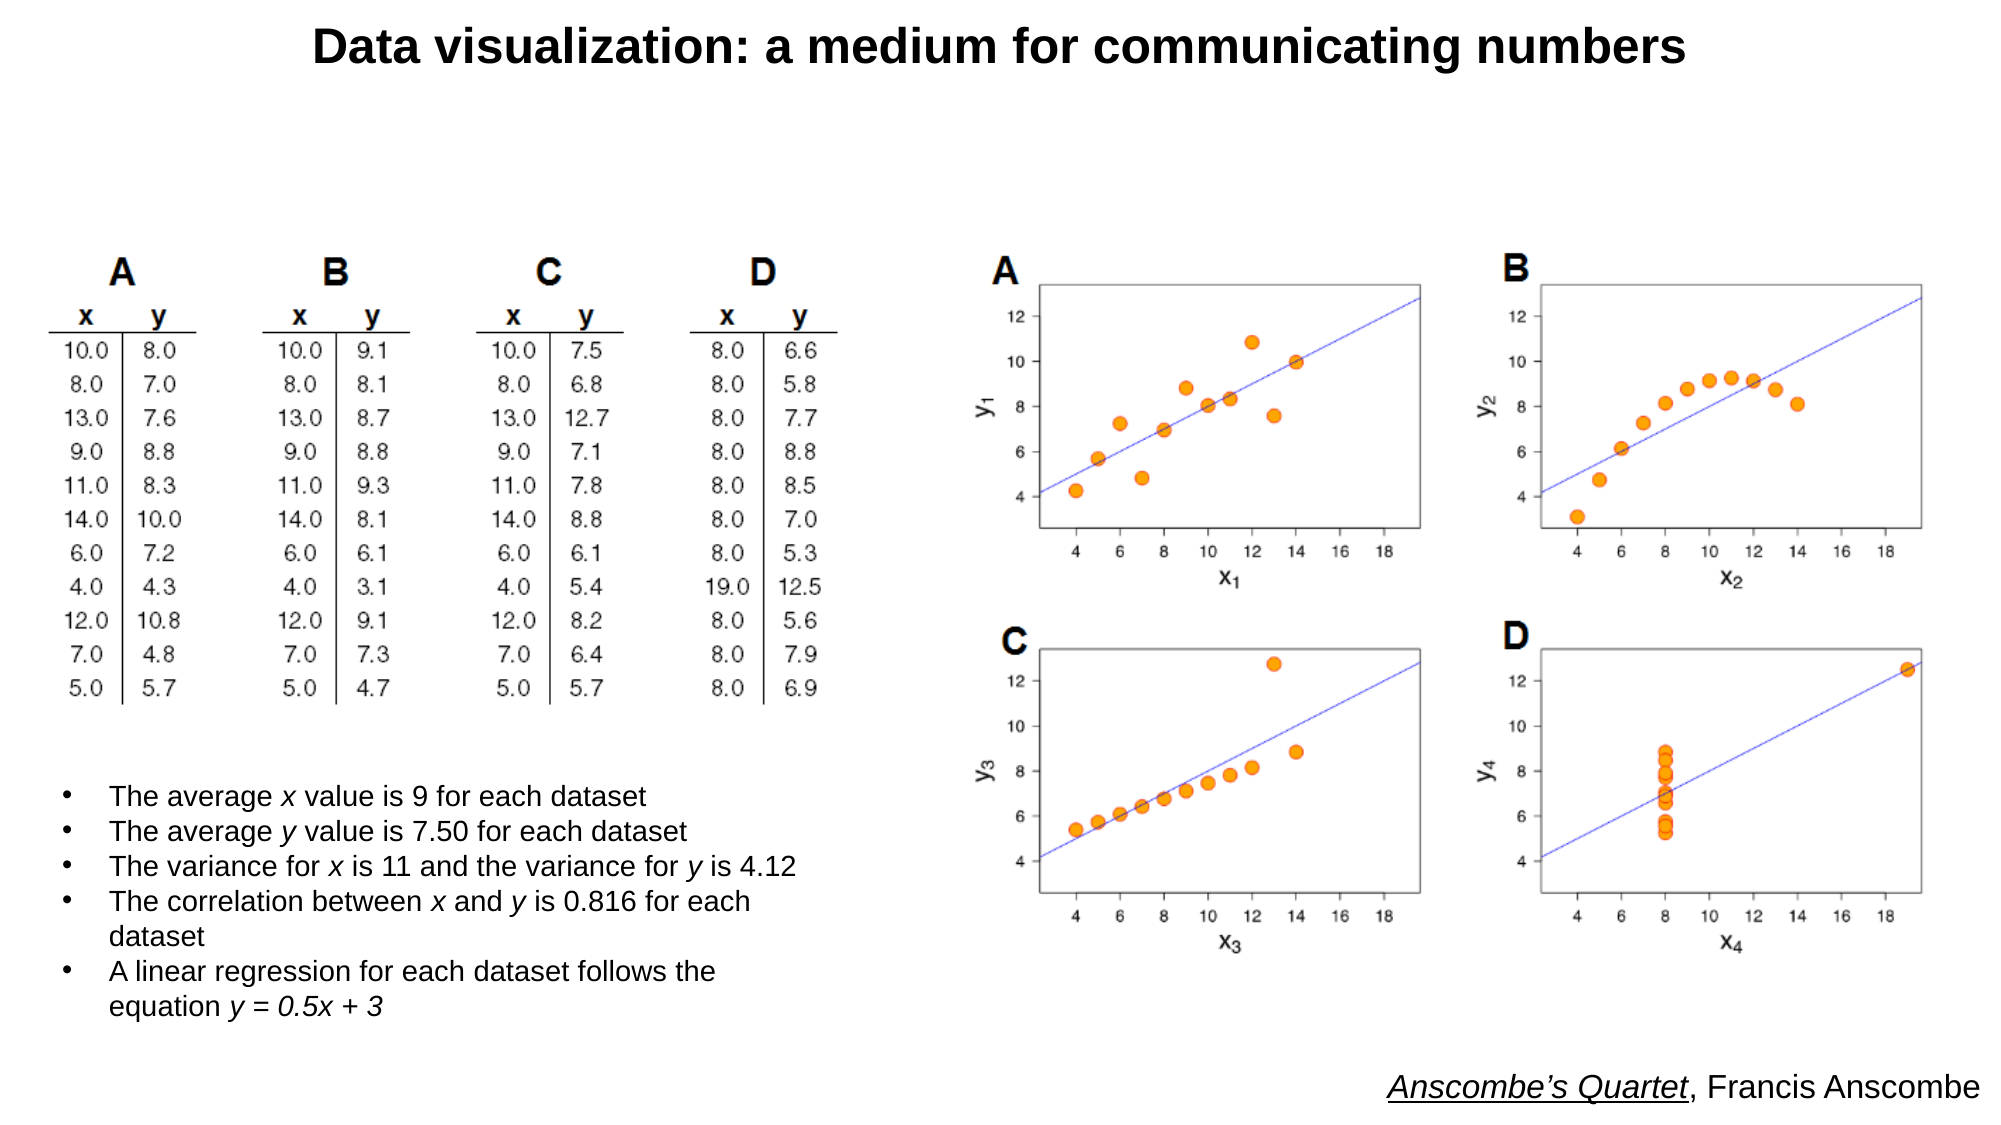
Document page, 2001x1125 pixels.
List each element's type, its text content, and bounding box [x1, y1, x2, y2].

text_box Data visualization: a medium for communicating numbers [0, 0, 2000, 96]
picture [32, 242, 856, 716]
text_box Anscombe’s Quartet, Francis Anscombe [1372, 1057, 1997, 1113]
picture [957, 242, 1952, 962]
text_box The average x value is 9 for each dataset The average y value is 7.50 for each dataset The variance for x is 11 and the variance for y is 4.12 The correlation between x and y is 0.816 for each dataset A linear regression for each dataset follows the equation y = 0.5x + 3 [47, 769, 856, 1030]
